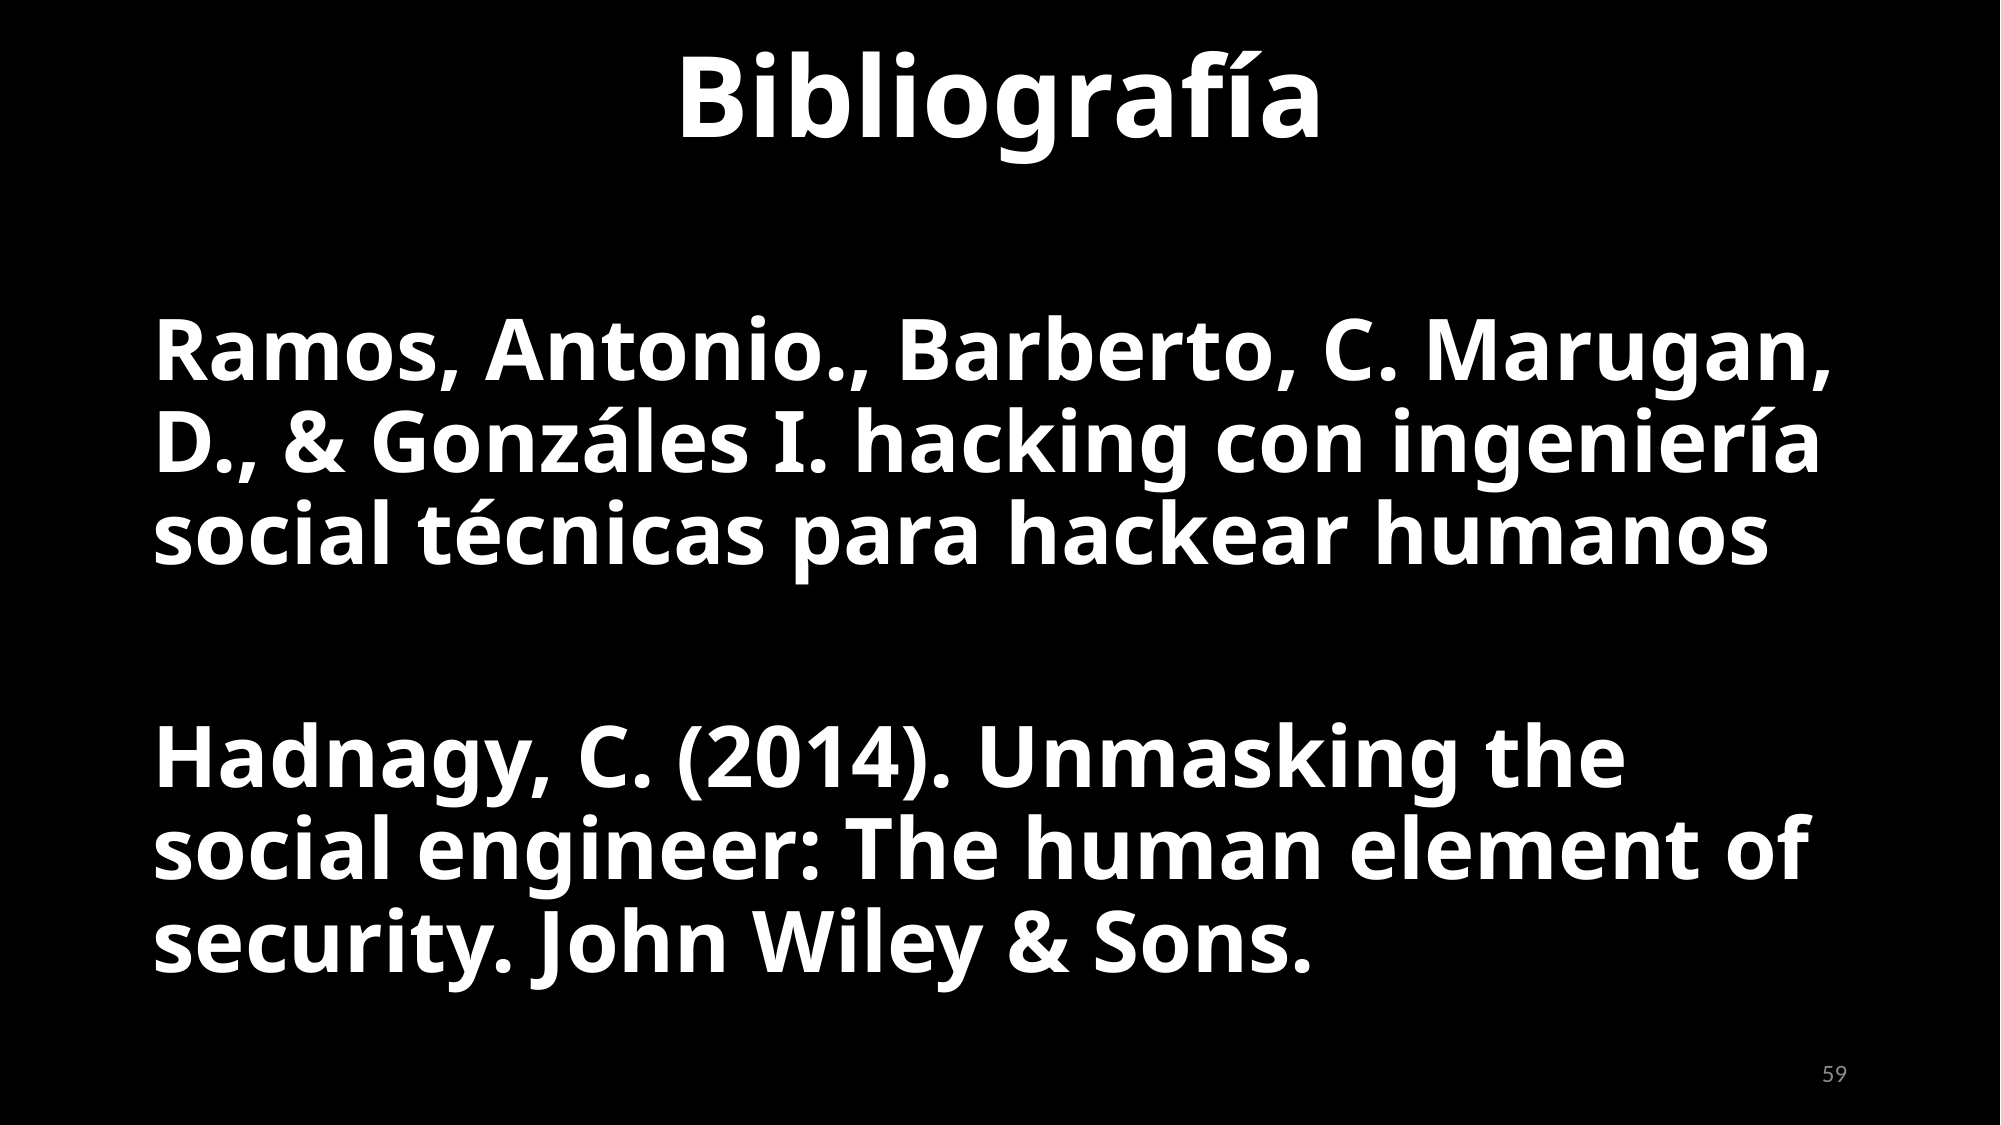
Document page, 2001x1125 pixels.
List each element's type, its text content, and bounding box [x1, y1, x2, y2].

slide_number 59 [1412, 1042, 1863, 1103]
text_box Bibliografía [0, 17, 2000, 167]
list Ramos, Antonio., Barberto, C. Marugan, D., & Gonzáles I. hacking con ingeniería social técnicas para hackear humanos Hadnagy, C. (2014). Unmasking the social engineer: The human element of security. John Wiley & Sons. [137, 299, 1863, 1014]
